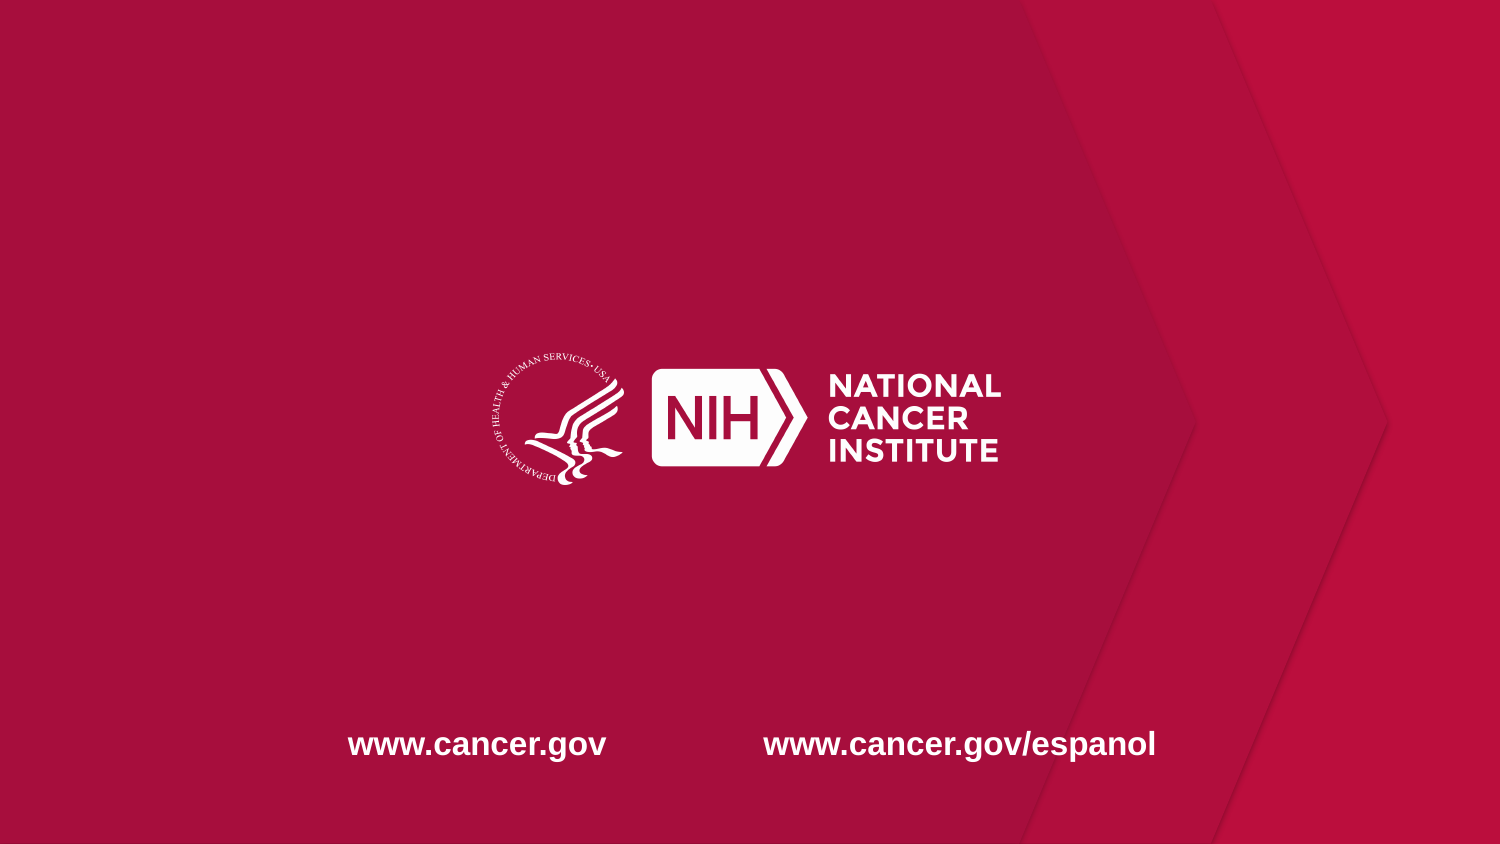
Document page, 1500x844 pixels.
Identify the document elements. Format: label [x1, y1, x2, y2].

picture [491, 352, 625, 486]
picture [651, 368, 1011, 467]
